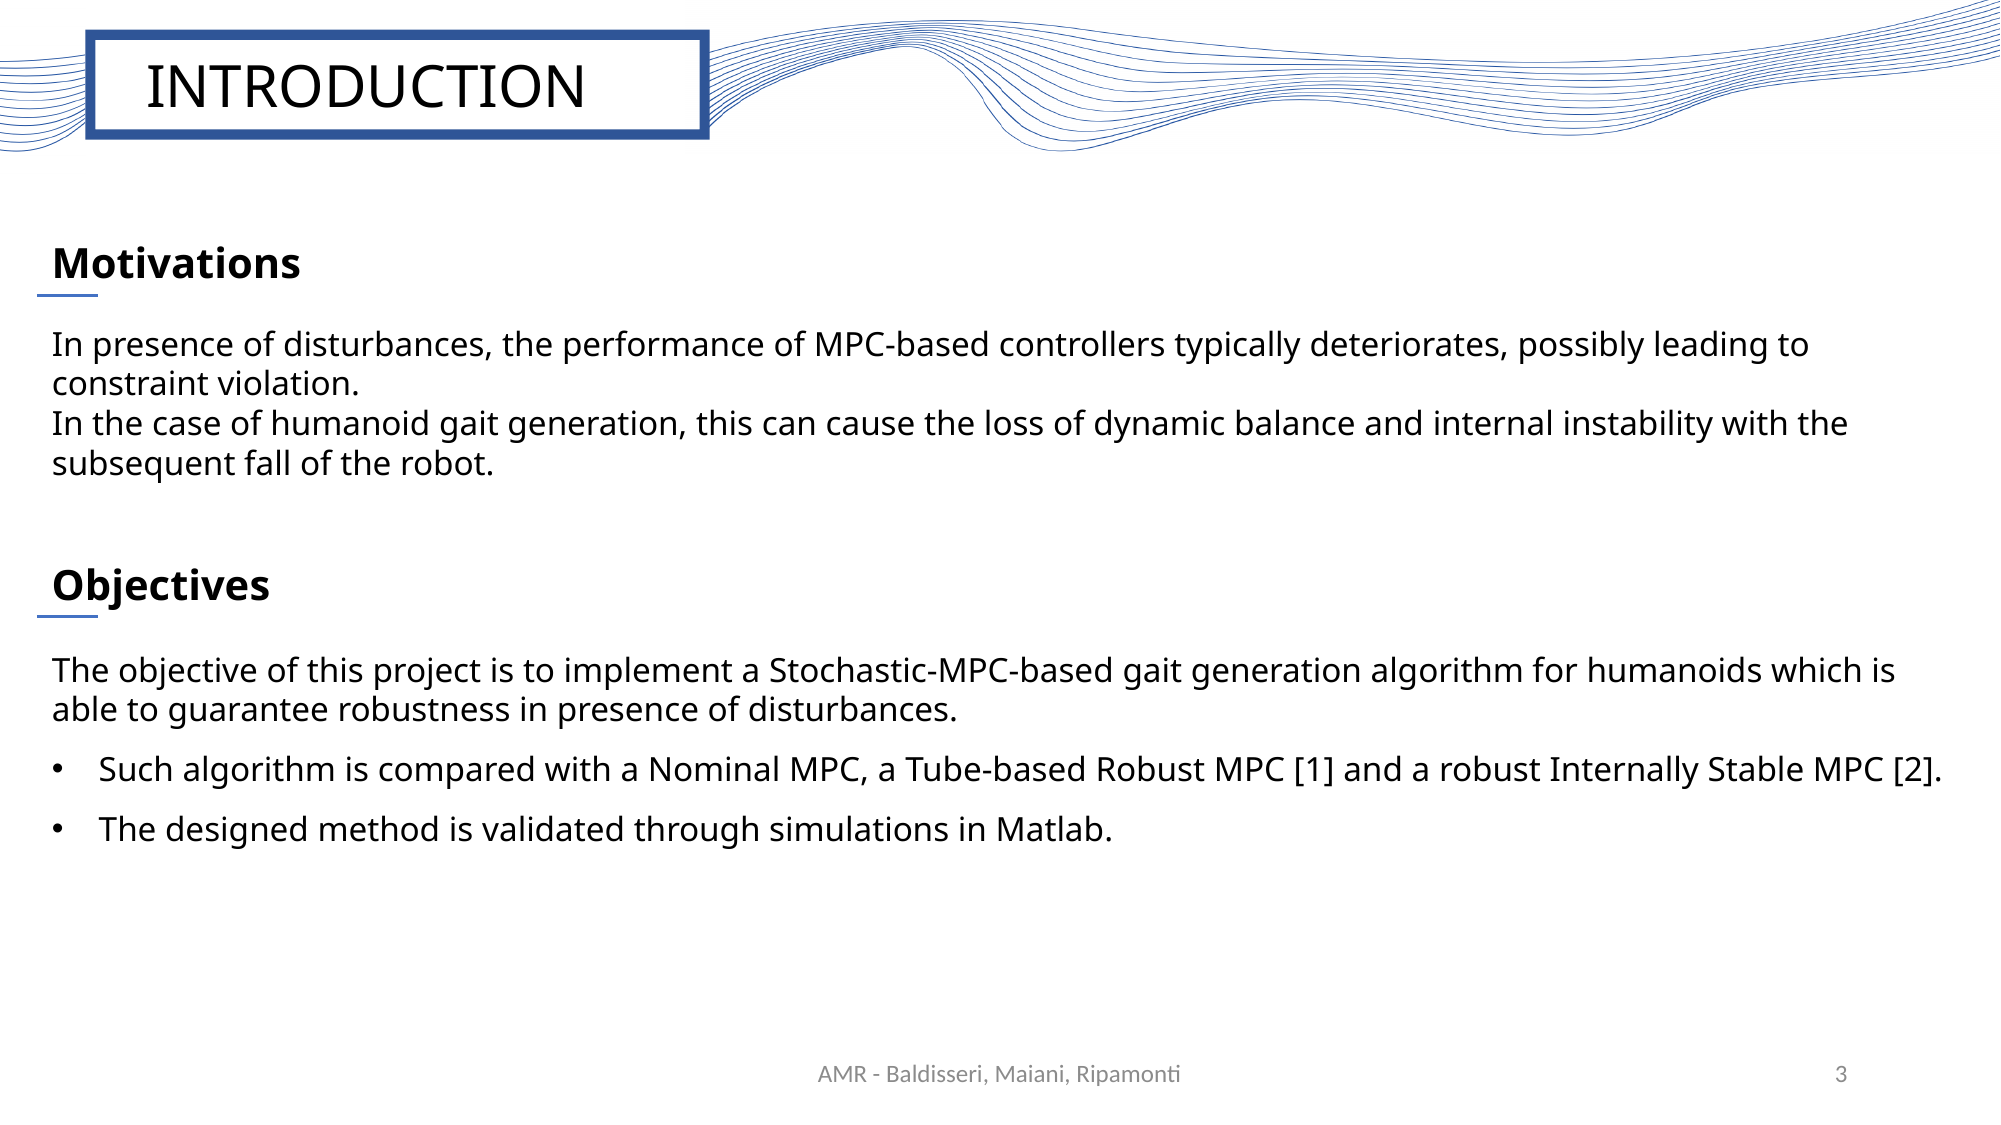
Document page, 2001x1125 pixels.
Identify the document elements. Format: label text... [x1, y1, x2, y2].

text_box The objective of this project is to implement a Stochastic-MPC-based gait generation algorithm for humanoids which is able to guarantee robustness in presence of disturbances. Such algorithm is compared with a Nominal MPC, a Tube-based Robust MPC [1] and a robust Internally Stable MPC [2]. The designed method is validated through simulations in Matlab. [37, 641, 1965, 856]
footer AMR - Baldisseri, Maiani, Ripamonti [662, 1042, 1338, 1103]
text_box INTRODUCTION [131, 41, 685, 127]
picture [685, 0, 2000, 154]
text_box In presence of disturbances, the performance of MPC-based controllers typically deteriorates, possibly leading to constraint violation. In the case of humanoid gait generation, this can cause the loss of dynamic balance and internal instability with the subsequent fall of the robot. [37, 315, 1965, 490]
picture [0, 0, 86, 174]
text_box [86, 29, 685, 141]
slide_number 3 [1412, 1042, 1863, 1103]
text_box Motivations [36, 229, 762, 295]
text_box Objectives [36, 550, 762, 616]
